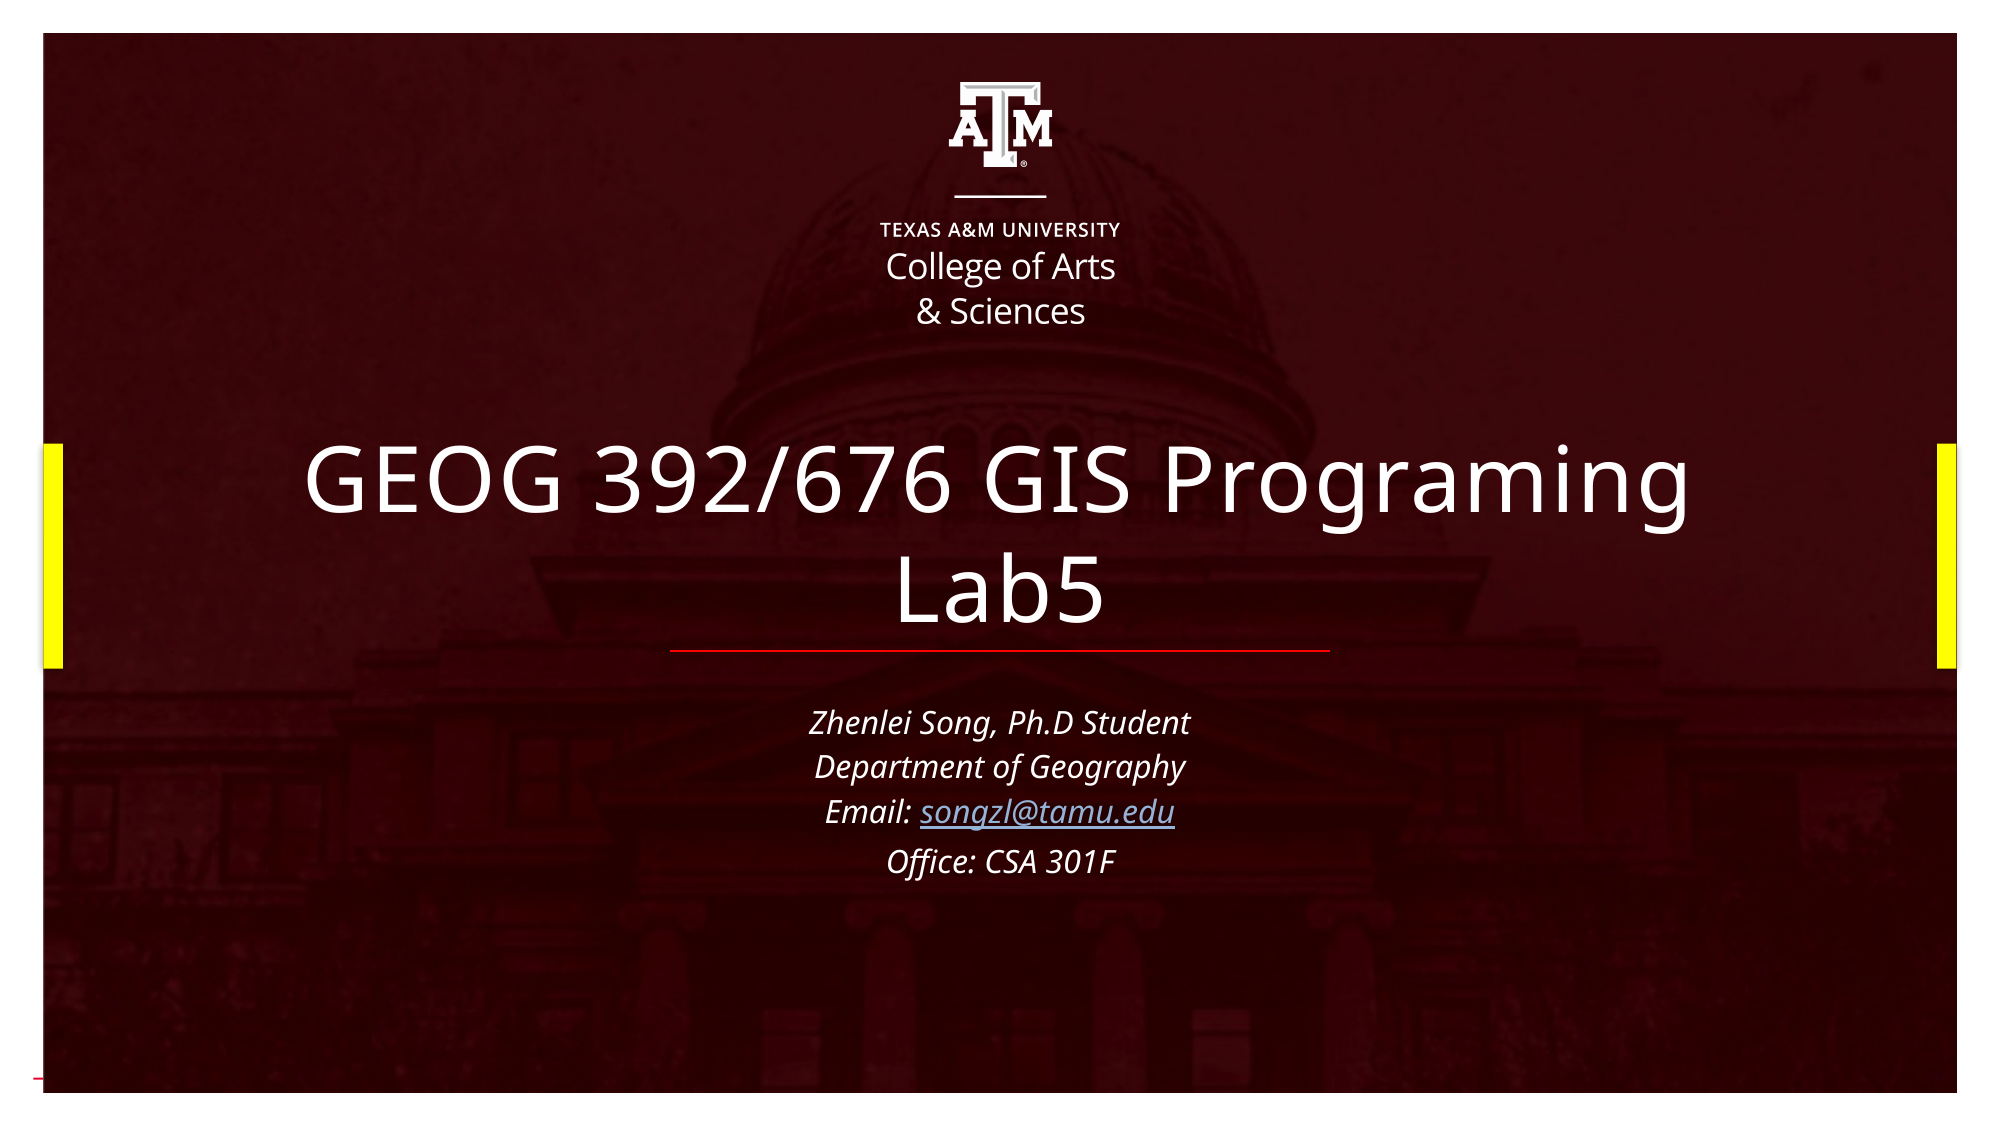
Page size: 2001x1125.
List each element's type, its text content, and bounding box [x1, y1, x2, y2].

title GEOG 392/676 GIS Programing Lab5 [150, 409, 1850, 651]
subtitle Zhenlei Song, Ph.D Student Department of Geography Email: songzl@tamu.edu Office: CSA 301F [300, 694, 1700, 890]
picture [43, 33, 1957, 1093]
